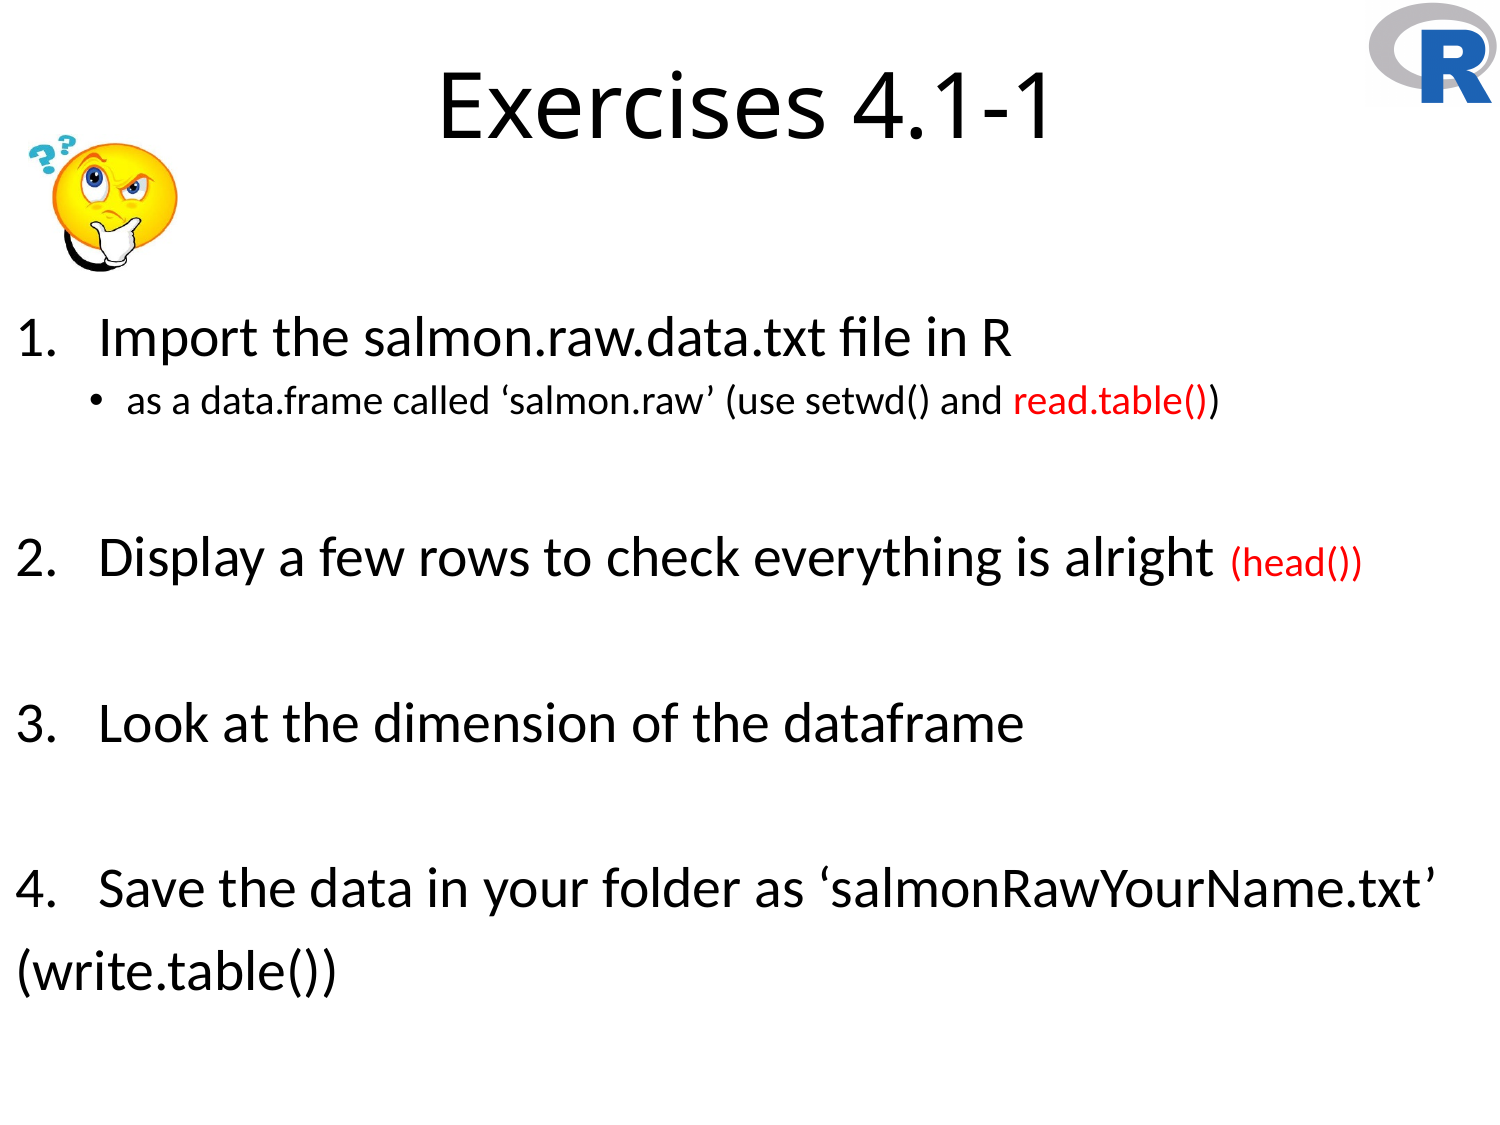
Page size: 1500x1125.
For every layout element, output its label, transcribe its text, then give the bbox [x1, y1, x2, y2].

picture [28, 134, 178, 272]
title Exercises 4.1-1 [0, 0, 1500, 218]
list Import the salmon.raw.data.txt file in R as a data.frame called ‘salmon.raw’ (use setwd() and read.table()) Display a few rows to check everything is alright (head()) Look at the dimension of the dataframe Save the data in your folder as ‘salmonRawYourName.txt’ (write.table()) [0, 299, 1500, 1014]
picture [1365, 0, 1500, 107]
